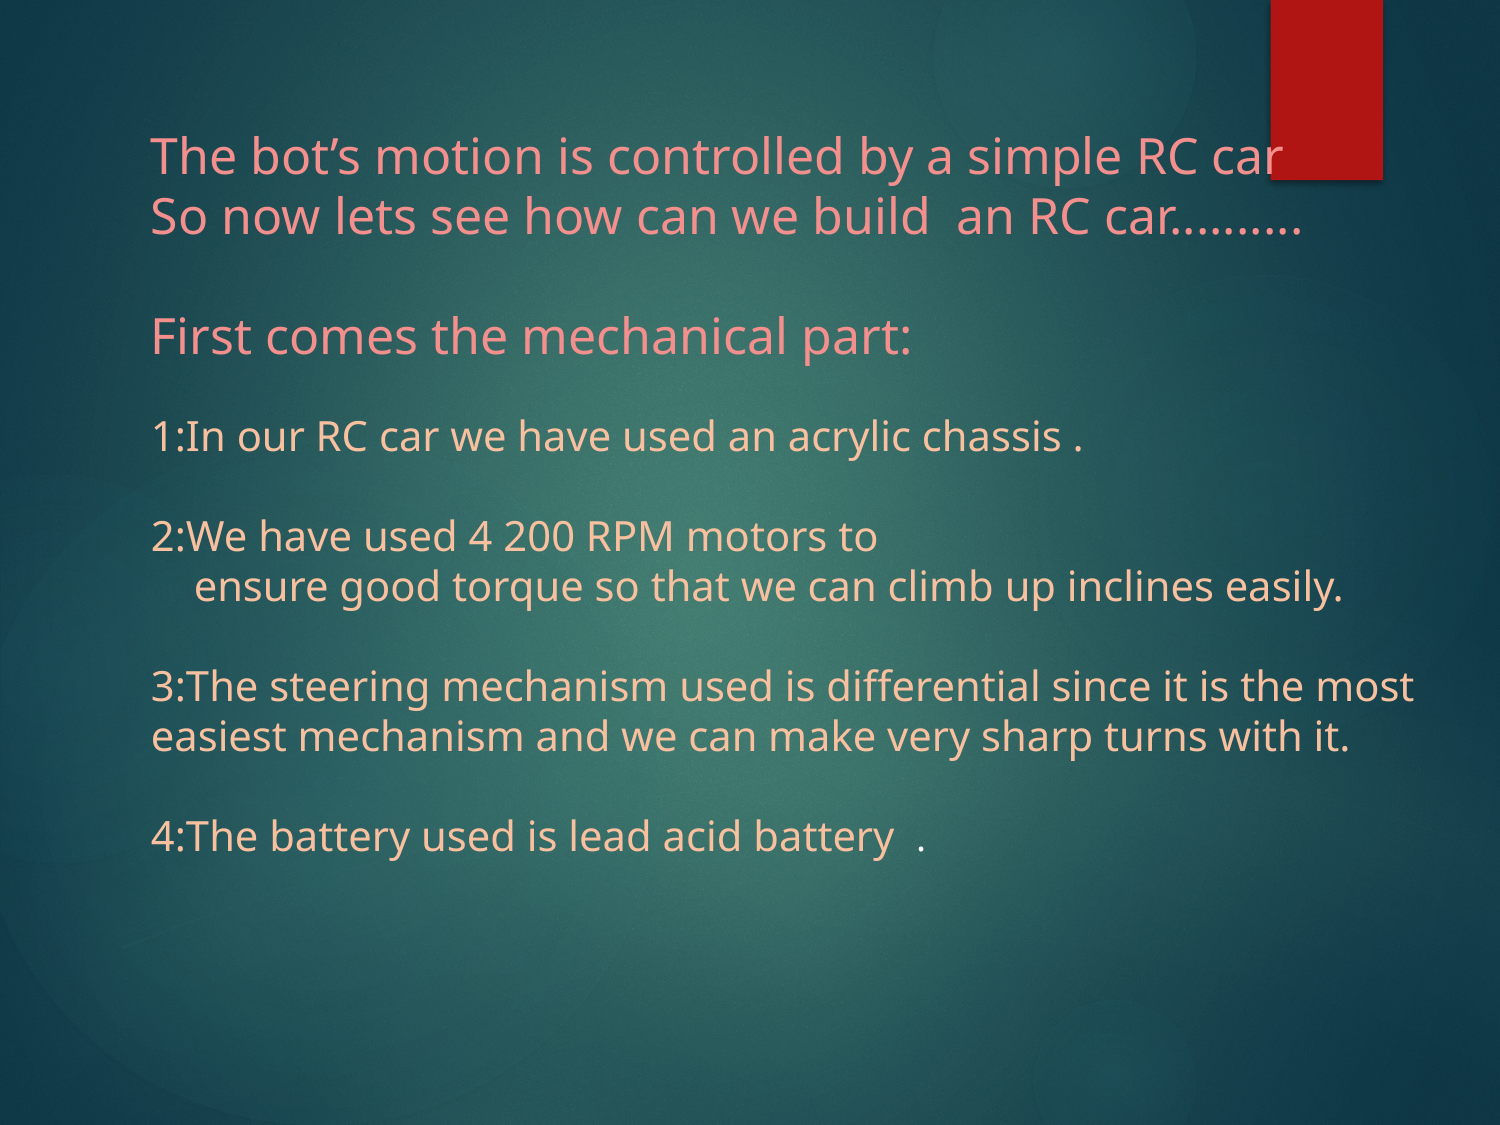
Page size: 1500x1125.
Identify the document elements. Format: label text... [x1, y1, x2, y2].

text_box The bot’s motion is controlled by a simple RC car So now lets see how can we build an RC car.......... First comes the mechanical part: 1:In our RC car we have used an acrylic chassis . 2:We have used 4 200 RPM motors to ensure good torque so that we can climb up inclines easily. 3:The steering mechanism used is differential since it is the most easiest mechanism and we can make very sharp turns with it. 4:The battery used is lead acid battery . [136, 117, 1441, 868]
